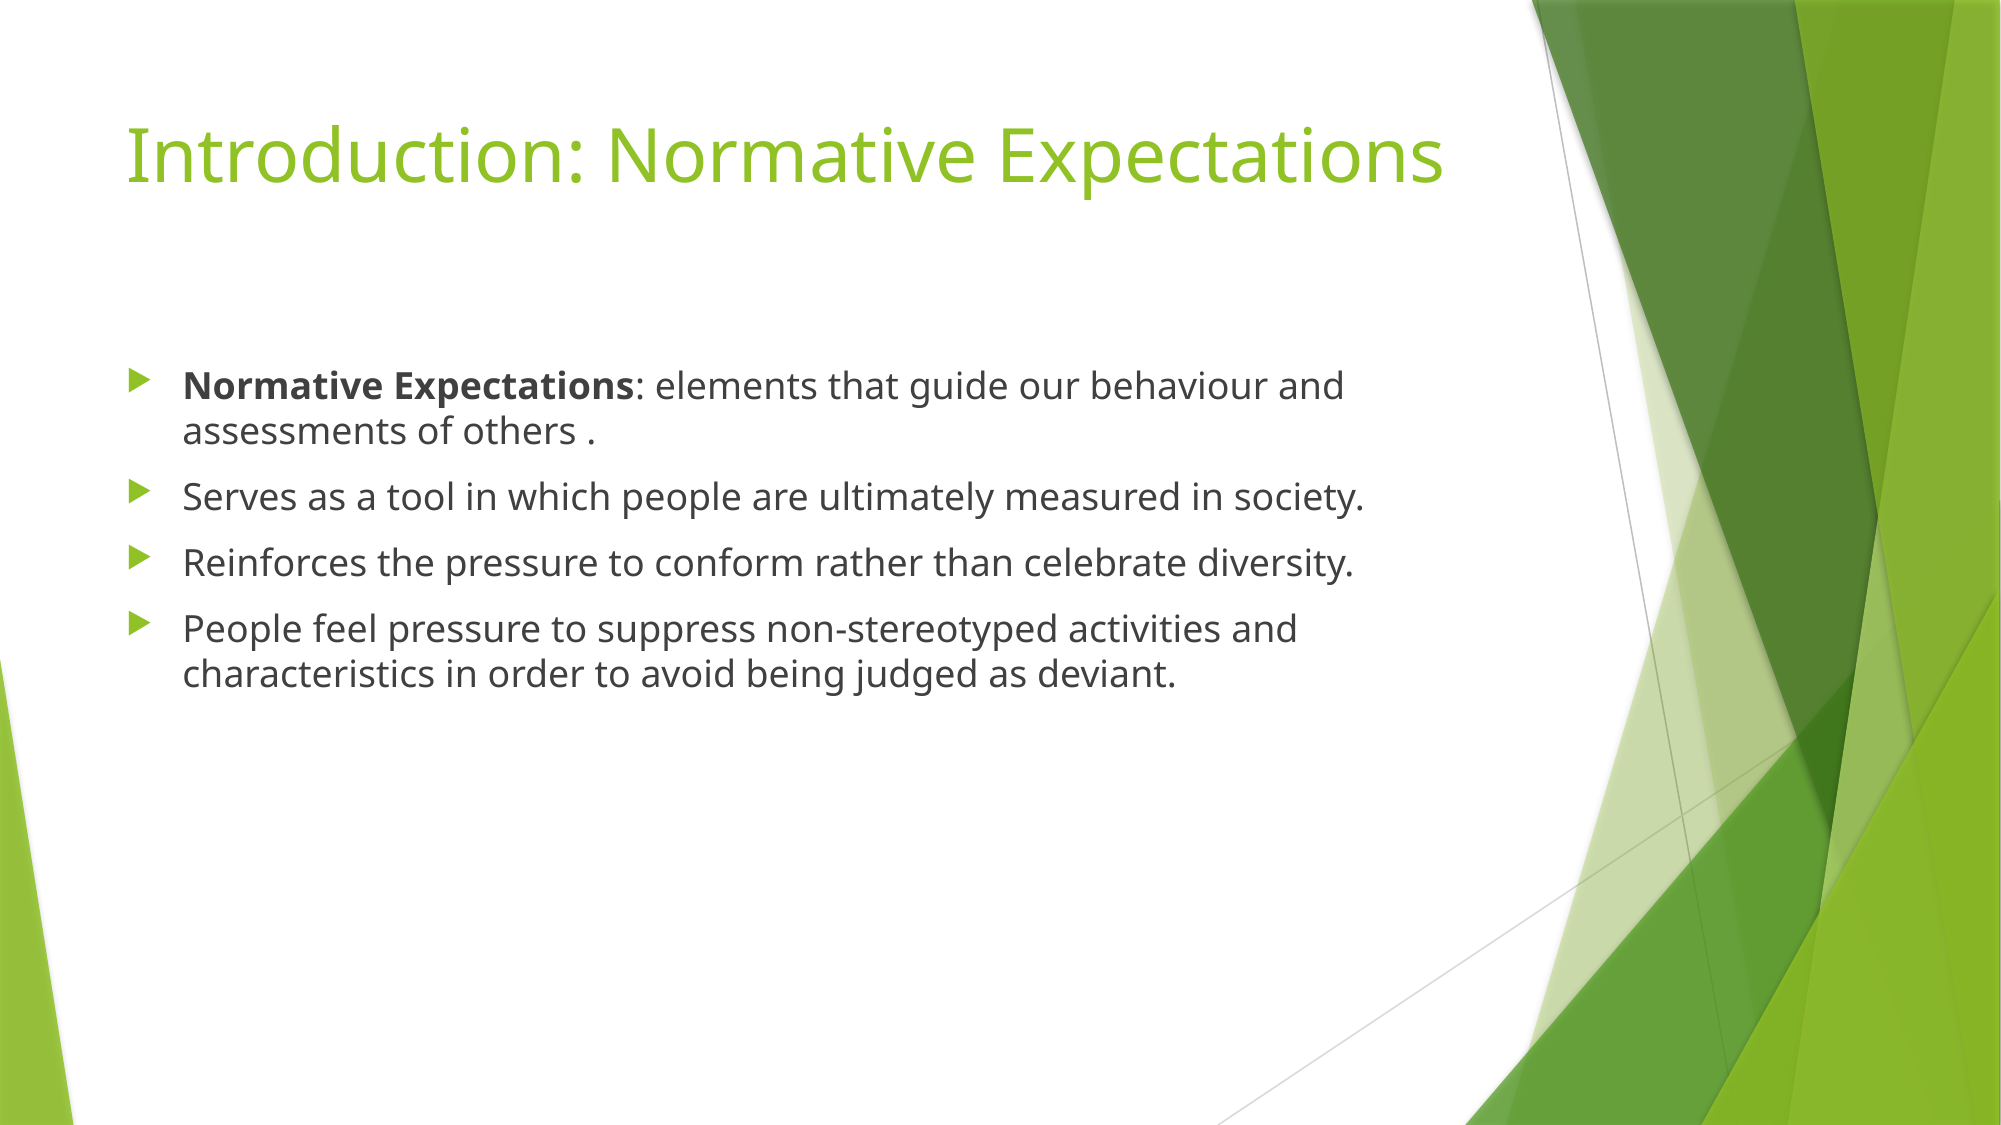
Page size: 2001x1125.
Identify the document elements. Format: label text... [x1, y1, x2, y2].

list Normative Expectations: elements that guide our behaviour and assessments of others . Serves as a tool in which people are ultimately measured in society. Reinforces the pressure to conform rather than celebrate diversity. People feel pressure to suppress non-stereotyped activities and characteristics in order to avoid being judged as deviant. [111, 354, 1522, 992]
title Introduction: Normative Expectations [111, 99, 1522, 317]
